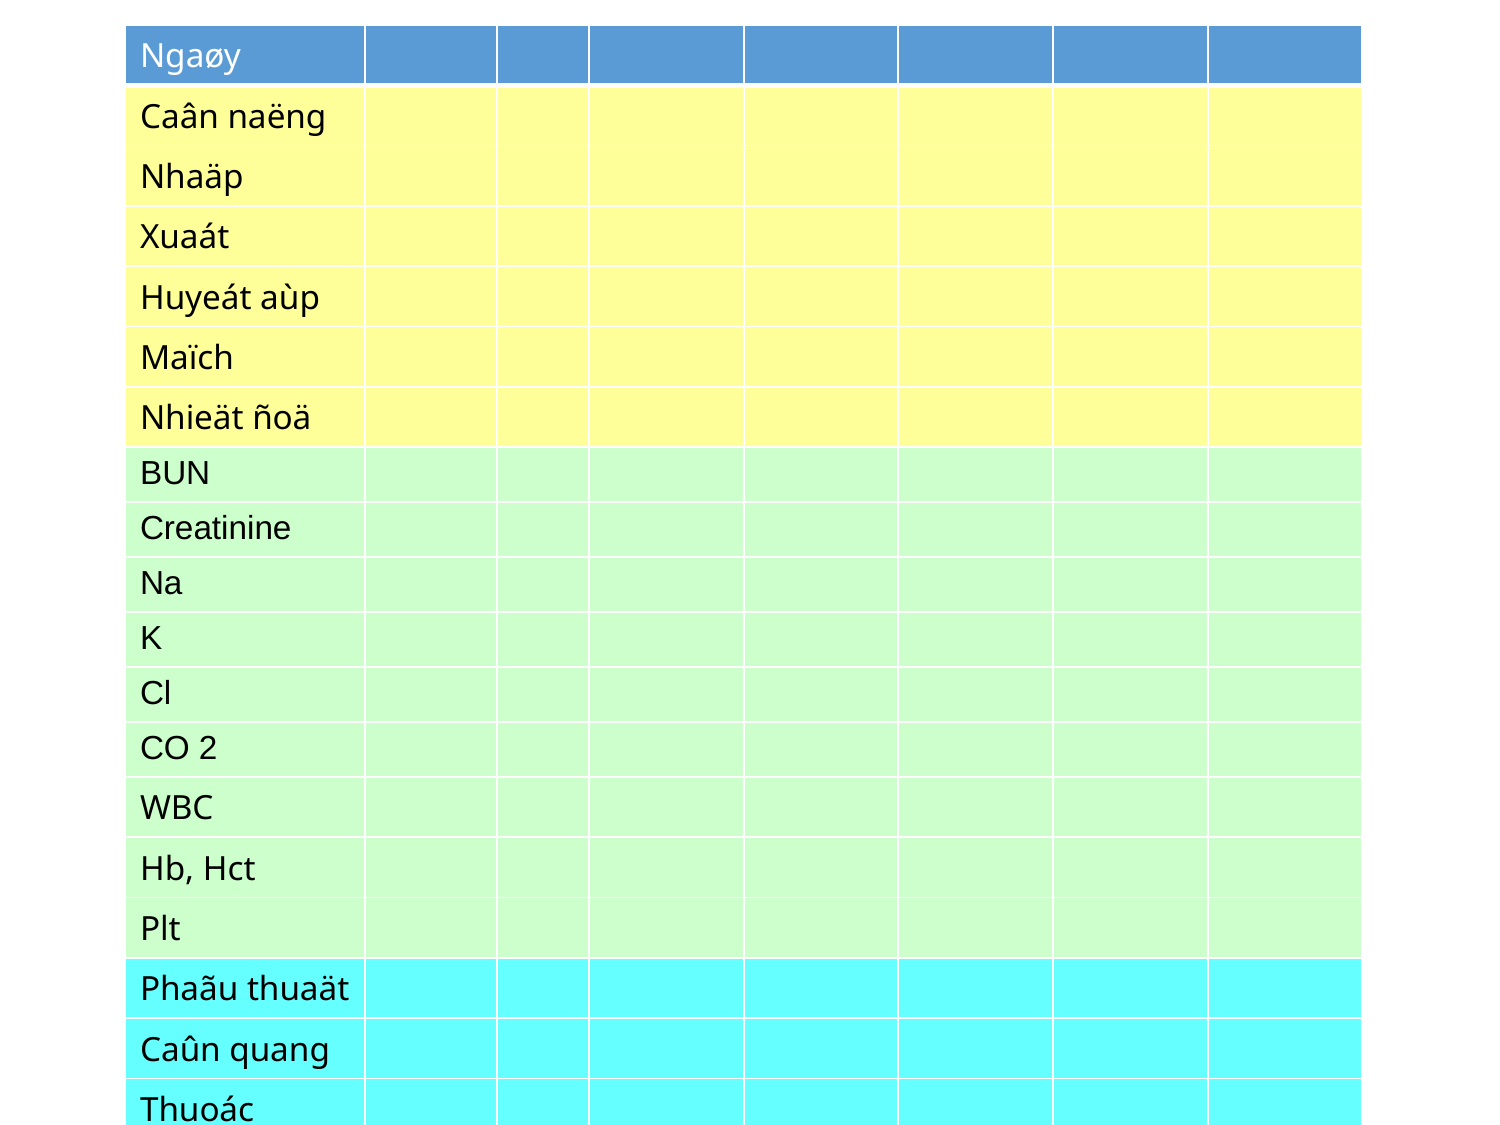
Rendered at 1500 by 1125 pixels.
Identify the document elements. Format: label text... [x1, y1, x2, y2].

table_cell [745, 558, 897, 611]
table_cell [1209, 207, 1361, 265]
table_cell [366, 959, 496, 1017]
table_cell [1209, 723, 1361, 776]
table_cell [498, 668, 588, 721]
table_cell [498, 388, 588, 446]
table_cell [1054, 838, 1207, 897]
table_cell [590, 1079, 743, 1125]
table_cell [899, 838, 1052, 897]
table_cell [1209, 668, 1361, 721]
table_cell [590, 838, 743, 897]
table_cell [1054, 1019, 1207, 1078]
table_cell [745, 959, 897, 1017]
table_cell [1054, 503, 1207, 556]
table_cell [899, 327, 1052, 386]
table_cell [899, 207, 1052, 265]
table_cell [366, 1019, 496, 1078]
table_cell [1209, 959, 1361, 1017]
table_header [1209, 26, 1361, 83]
table_cell [498, 267, 588, 326]
table_header [590, 26, 743, 83]
table_cell Nhieät ñoä [126, 388, 364, 446]
table_cell [498, 1019, 588, 1078]
table_cell [590, 327, 743, 386]
table_cell [1054, 778, 1207, 836]
table_cell [366, 558, 496, 611]
table_cell [745, 146, 897, 205]
table_cell [366, 778, 496, 836]
table_cell [590, 668, 743, 721]
table_cell [1054, 146, 1207, 205]
table_cell Nhaäp [126, 146, 364, 205]
table_cell [590, 146, 743, 205]
table_cell [745, 723, 897, 776]
table_cell [745, 838, 897, 897]
table_cell Xuaát [126, 207, 364, 265]
table_cell [1209, 898, 1361, 957]
table_cell [498, 898, 588, 957]
table_cell [498, 778, 588, 836]
table_cell [1054, 267, 1207, 326]
table_cell [1054, 959, 1207, 1017]
table_cell [899, 1079, 1052, 1125]
table_cell Phaãu thuaät [126, 959, 364, 1017]
table_cell [366, 146, 496, 205]
table_cell [1054, 448, 1207, 501]
table_cell [745, 448, 897, 501]
table_cell [590, 959, 743, 1017]
table_cell [498, 88, 588, 145]
table_cell [590, 558, 743, 611]
table_cell [899, 448, 1052, 501]
table_cell [366, 1079, 496, 1125]
table_cell [1054, 898, 1207, 957]
table_cell [1054, 723, 1207, 776]
table_cell [366, 448, 496, 501]
table_cell [498, 613, 588, 666]
table_cell [498, 838, 588, 897]
table_cell Plt [126, 898, 364, 957]
table_cell [899, 959, 1052, 1017]
table_cell [745, 88, 897, 145]
table_cell [590, 613, 743, 666]
table_cell [590, 1019, 743, 1078]
table_cell [366, 898, 496, 957]
table_cell [366, 723, 496, 776]
table_cell [1209, 267, 1361, 326]
table_cell [1054, 1079, 1207, 1125]
table_cell [1209, 613, 1361, 666]
table_cell Thuoác [126, 1079, 364, 1125]
table_cell [1209, 1019, 1361, 1078]
table_cell Na [126, 558, 364, 611]
table_header [899, 26, 1052, 83]
table_cell [1209, 327, 1361, 386]
table_cell [590, 207, 743, 265]
table_cell [590, 503, 743, 556]
table_cell [899, 388, 1052, 446]
table_cell [590, 267, 743, 326]
table_header Ngaøy [126, 26, 364, 83]
table_cell [745, 207, 897, 265]
table_cell [498, 558, 588, 611]
table_cell [366, 613, 496, 666]
table_cell BUN [126, 448, 364, 501]
table_cell [745, 668, 897, 721]
table_cell [590, 898, 743, 957]
table_cell Caân naëng [126, 88, 364, 145]
table_cell Caûn quang [126, 1019, 364, 1078]
table_cell [899, 503, 1052, 556]
table_cell [745, 388, 897, 446]
table_cell WBC [126, 778, 364, 836]
table_cell [745, 327, 897, 386]
table_cell [1054, 668, 1207, 721]
table_cell [745, 778, 897, 836]
table_cell [498, 1079, 588, 1125]
table_cell [366, 388, 496, 446]
table_cell [745, 613, 897, 666]
table_cell [498, 146, 588, 205]
table_cell [899, 146, 1052, 205]
table_cell [1209, 838, 1361, 897]
table_header [745, 26, 897, 83]
table_cell CO 2 [126, 723, 364, 776]
table_header [1054, 26, 1207, 83]
table_cell [498, 448, 588, 501]
table_cell [590, 88, 743, 145]
table_cell [590, 723, 743, 776]
table_cell [366, 838, 496, 897]
table_cell Maïch [126, 327, 364, 386]
table_cell [1209, 448, 1361, 501]
table_cell [590, 778, 743, 836]
table_cell Creatinine [126, 503, 364, 556]
table_cell [498, 723, 588, 776]
table_cell [498, 207, 588, 265]
table_cell [1209, 558, 1361, 611]
table_cell [590, 448, 743, 501]
table_cell [745, 267, 897, 326]
table_cell [899, 88, 1052, 145]
table_cell [366, 207, 496, 265]
table_cell [498, 503, 588, 556]
table_cell [899, 267, 1052, 326]
table_cell [899, 1019, 1052, 1078]
table_cell [1054, 207, 1207, 265]
table_cell [1054, 558, 1207, 611]
table_cell [1054, 613, 1207, 666]
table_cell [366, 668, 496, 721]
table_cell [745, 503, 897, 556]
table_cell [366, 88, 496, 145]
table_cell [1209, 388, 1361, 446]
table_cell [899, 723, 1052, 776]
table_cell [1054, 327, 1207, 386]
table_cell [745, 1019, 897, 1078]
table_cell [366, 267, 496, 326]
table_cell [1209, 146, 1361, 205]
table_cell [899, 778, 1052, 836]
table_cell [899, 898, 1052, 957]
table_cell [745, 1079, 897, 1125]
table_cell [899, 668, 1052, 721]
table_cell Hb, Hct [126, 838, 364, 897]
table_cell [590, 388, 743, 446]
table_cell [899, 558, 1052, 611]
table_cell Huyeát aùp [126, 267, 364, 326]
table_cell [498, 327, 588, 386]
table_cell Cl [126, 668, 364, 721]
table_cell [1054, 388, 1207, 446]
table_header [366, 26, 496, 83]
table_cell [1209, 1079, 1361, 1125]
table_cell [899, 613, 1052, 666]
table_cell [1209, 503, 1361, 556]
table_cell [745, 898, 897, 957]
table_cell [1209, 88, 1361, 145]
table_cell [366, 327, 496, 386]
table_cell [498, 959, 588, 1017]
table_cell [1054, 88, 1207, 145]
table_header [498, 26, 588, 83]
table_cell [366, 503, 496, 556]
table_cell K [126, 613, 364, 666]
table_cell [1209, 778, 1361, 836]
